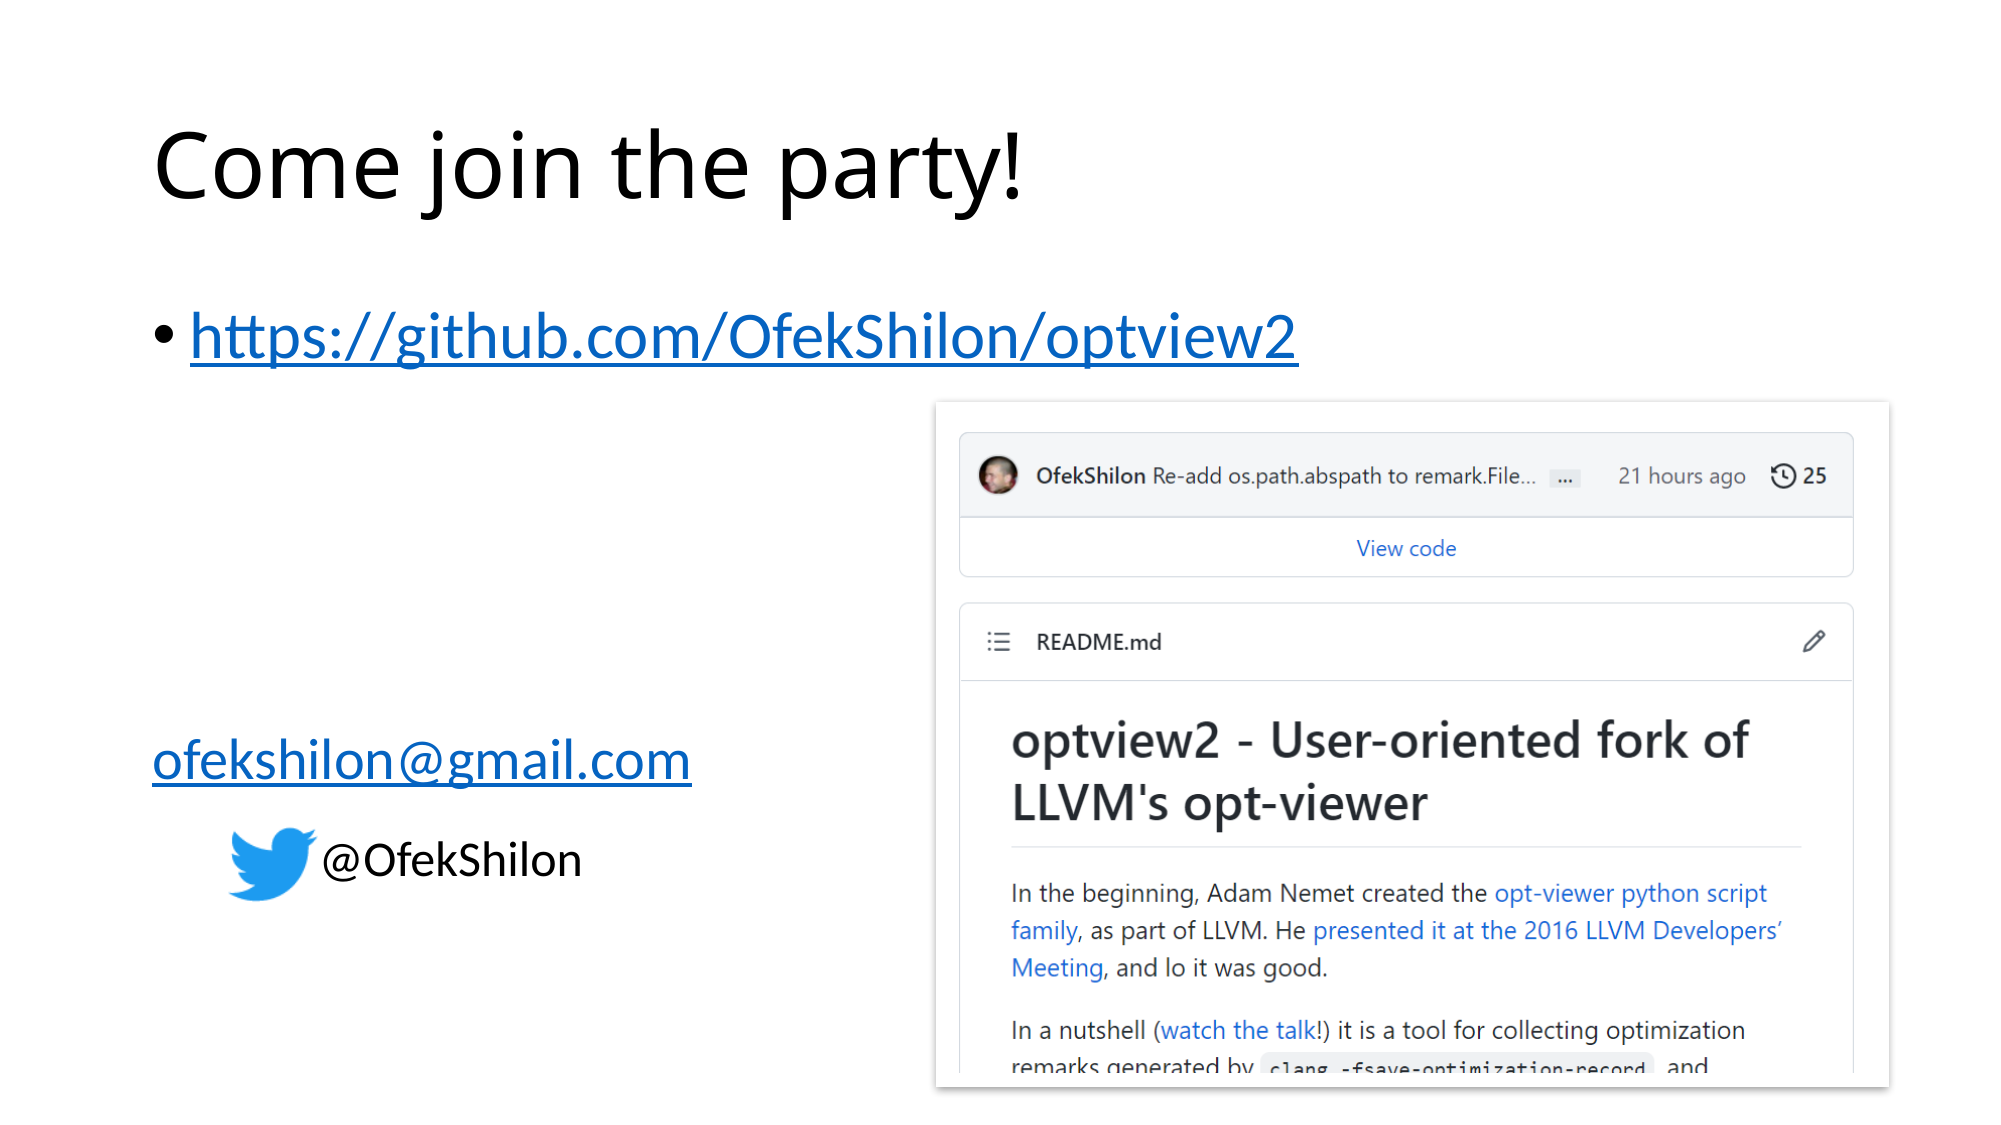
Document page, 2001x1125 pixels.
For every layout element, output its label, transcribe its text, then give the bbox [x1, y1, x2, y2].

text_box @OfekShilon [343, 819, 660, 895]
picture [202, 812, 343, 916]
list https://github.com/OfekShilon/optview2 ofekshilon@gmail.com [137, 293, 1627, 1008]
slide_number 41 [1412, 1073, 1863, 1103]
title Come join the party! [137, 59, 1863, 278]
picture [950, 416, 1874, 1073]
